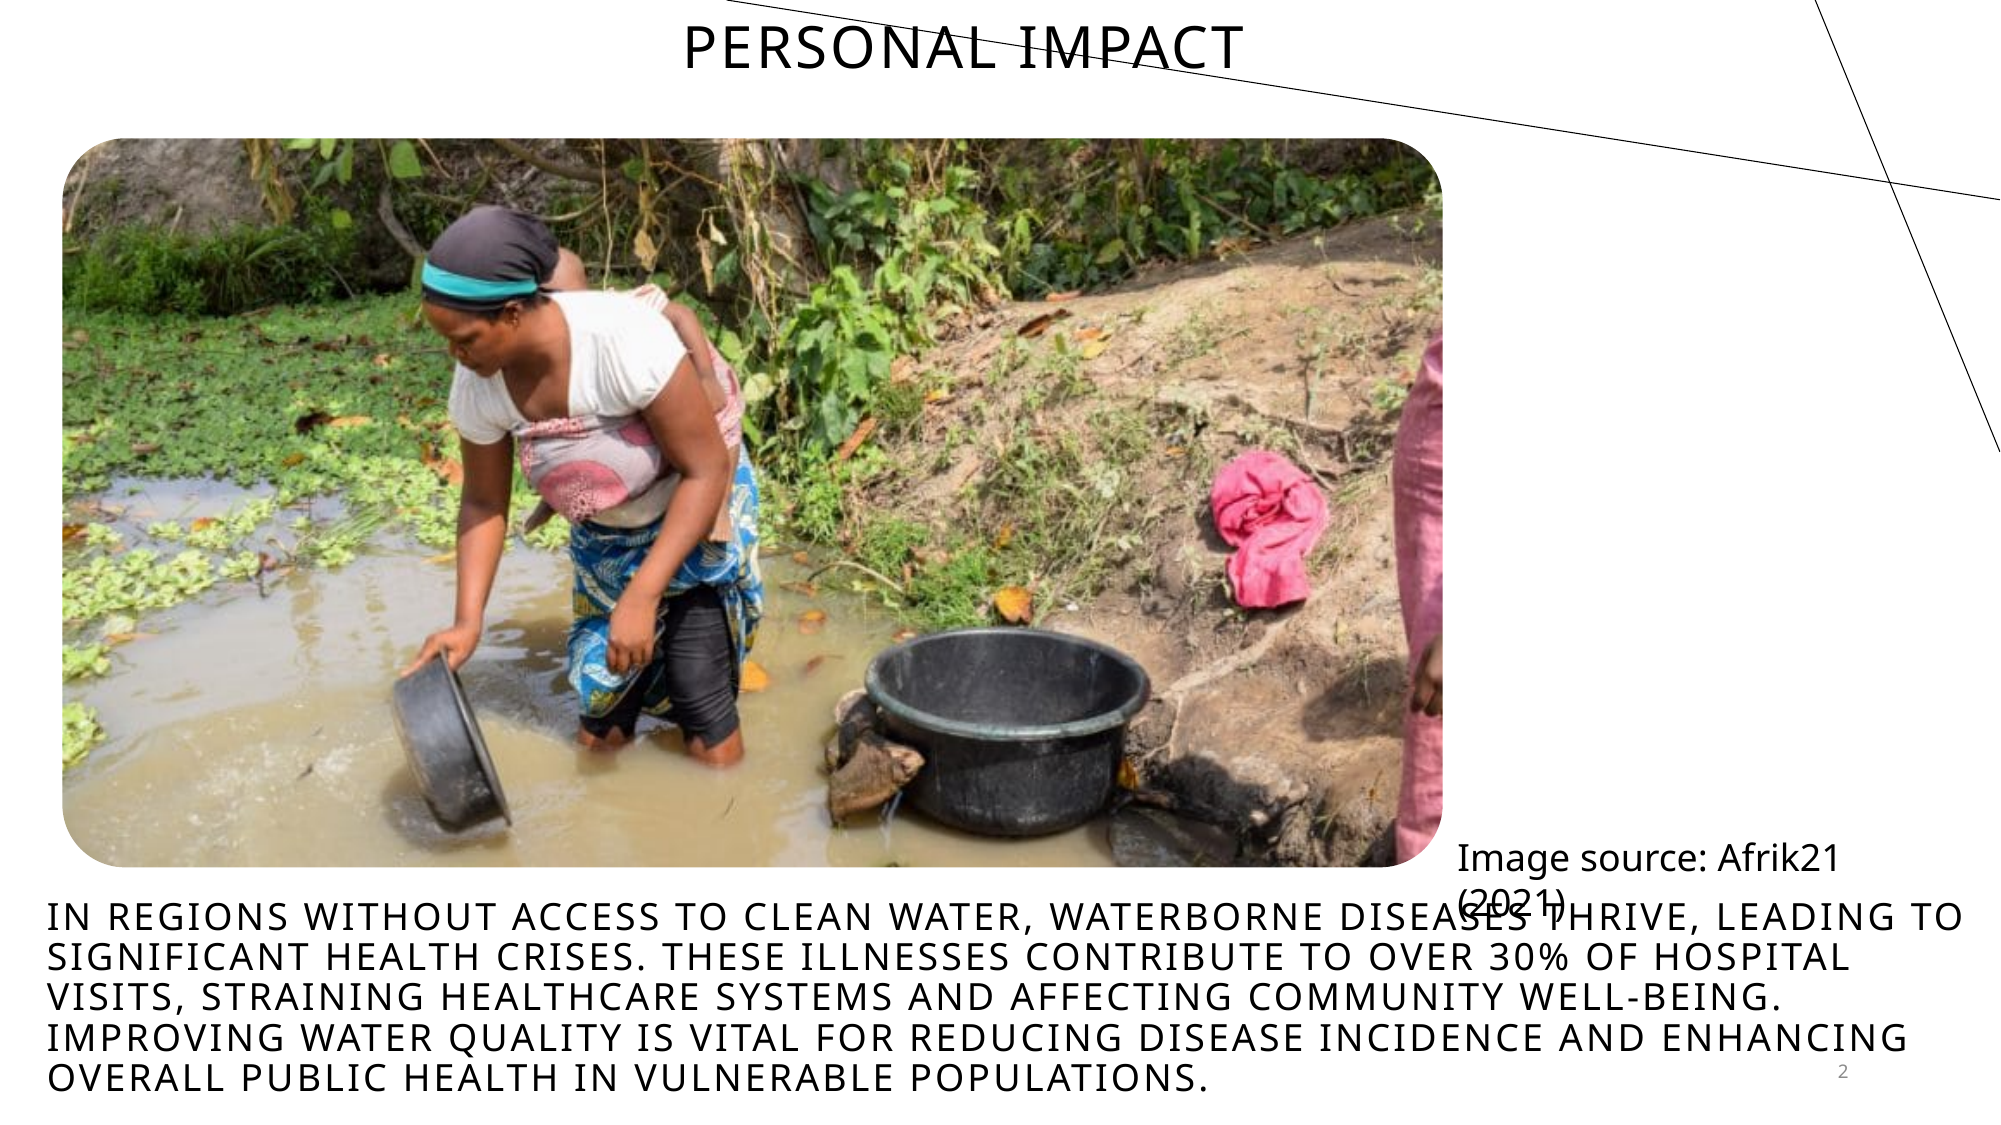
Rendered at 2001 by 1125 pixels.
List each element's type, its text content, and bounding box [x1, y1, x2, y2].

picture [62, 138, 1443, 868]
slide_number 2 [1701, 1075, 1864, 1103]
text_box Image source: Afrik21 (2021) [1442, 826, 1968, 932]
text_box In regions without access to clean water, waterborne diseases thrive, leading to significant health crises. These illnesses contribute to over 30% of hospital visits, straining healthcare systems and affecting community well-being. Improving water quality is vital for reducing disease incidence and enhancing overall public health in vulnerable populations. [31, 922, 2000, 1075]
text_box Personal Impact [130, 0, 1796, 103]
